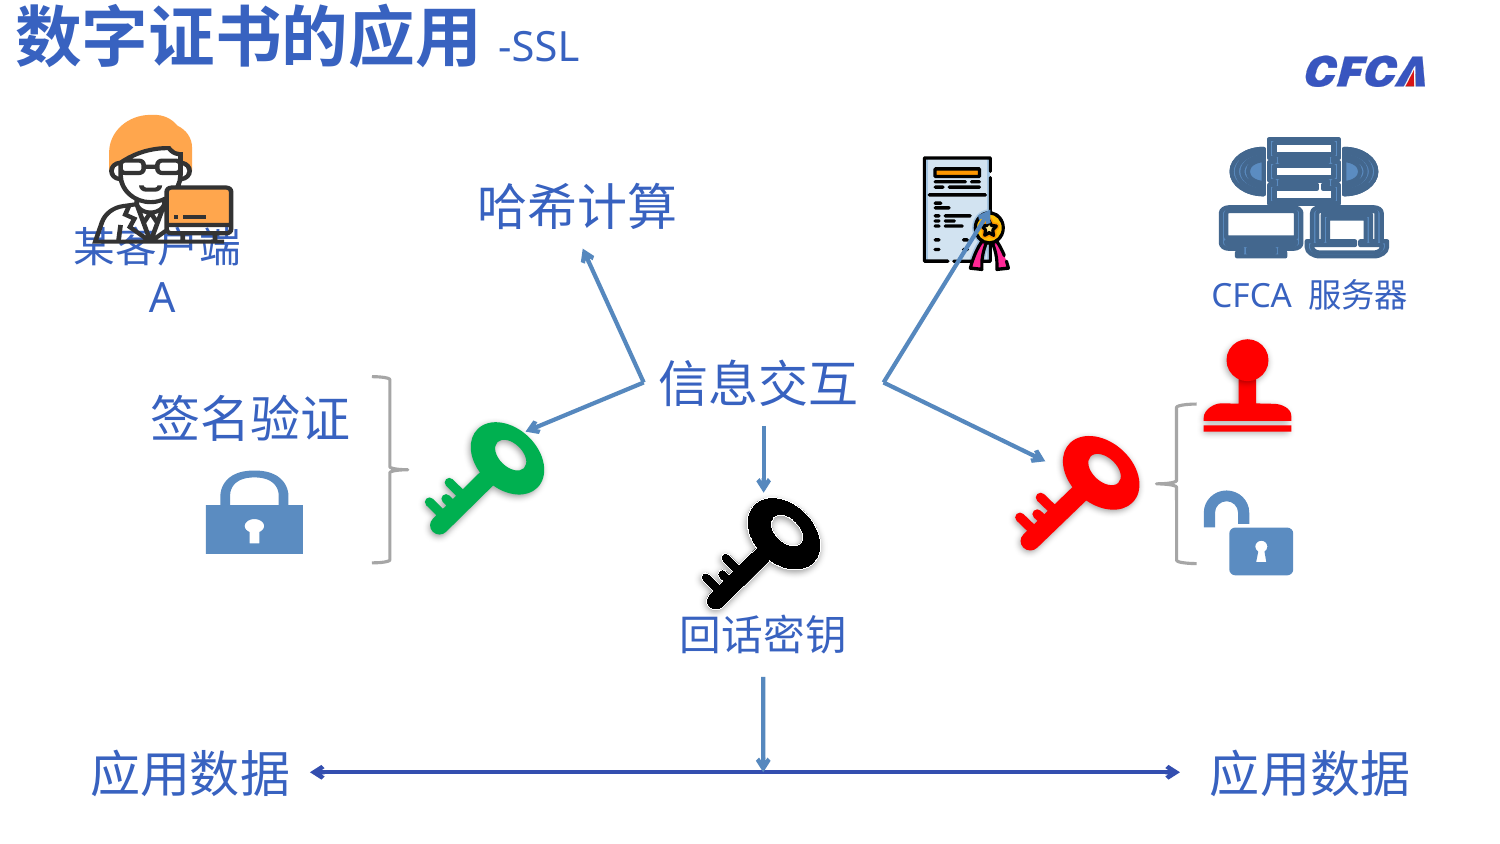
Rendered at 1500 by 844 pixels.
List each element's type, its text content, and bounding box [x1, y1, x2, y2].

text_box 信息交互 [648, 339, 878, 426]
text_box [1179, 138, 1440, 333]
text_box 签名验证 [135, 374, 376, 462]
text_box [1203, 490, 1294, 576]
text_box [883, 260, 925, 381]
text_box [421, 419, 548, 538]
text_box 哈希计算 [462, 161, 703, 249]
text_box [1203, 338, 1292, 432]
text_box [582, 248, 644, 382]
picture [1305, 55, 1425, 87]
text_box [883, 382, 1046, 462]
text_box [643, 492, 884, 678]
text_box 应用数据 [70, 728, 310, 816]
text_box [1156, 404, 1197, 564]
text_box 数字证书的应用-SSL [0, 0, 846, 70]
text_box [371, 376, 408, 563]
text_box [525, 382, 644, 432]
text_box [922, 155, 1010, 272]
text_box 应用数据 [1189, 728, 1430, 816]
text_box [1014, 435, 1141, 552]
text_box [205, 470, 303, 554]
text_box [46, 114, 278, 315]
